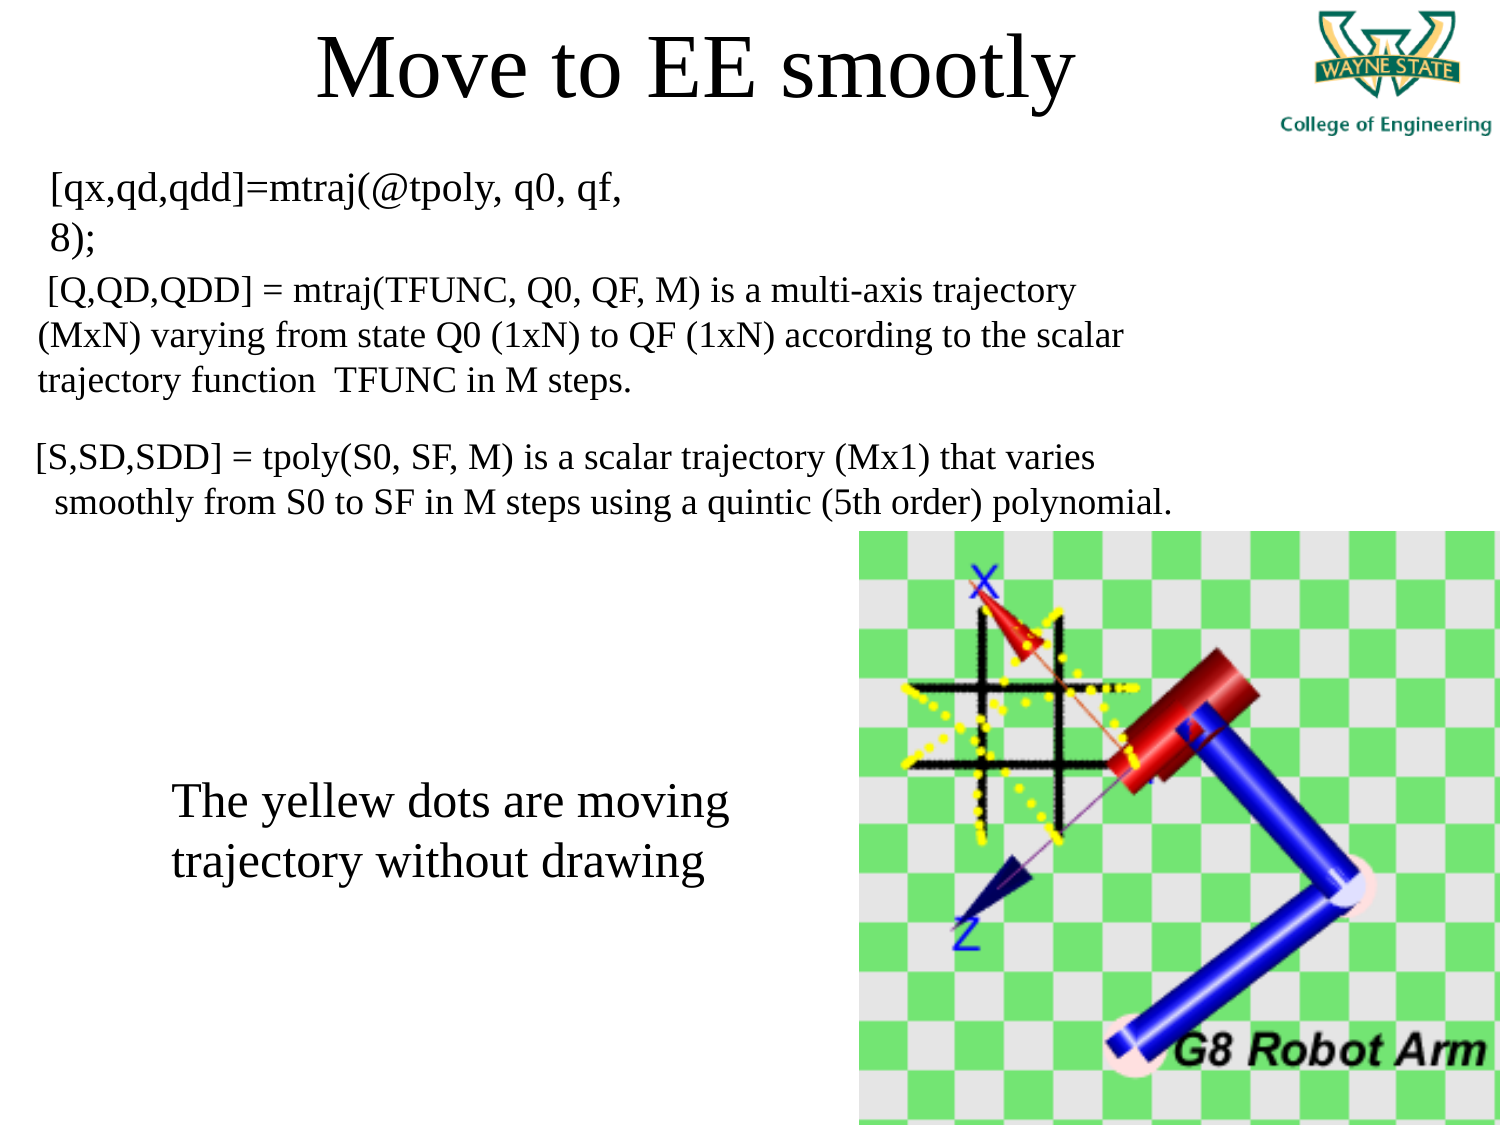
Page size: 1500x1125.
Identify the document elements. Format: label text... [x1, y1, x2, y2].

text_box [Q,QD,QDD] = mtraj(TFUNC, Q0, QF, M) is a multi-axis trajectory (MxN) varying from state Q0 (1xN) to QF (1xN) according to the scalar trajectory function TFUNC in M steps. [22, 257, 1188, 408]
picture [859, 531, 1500, 1125]
text_box [qx,qd,qdd]=mtraj(@tpoly, q0, qf, 8); [34, 152, 683, 257]
picture [1284, 4, 1499, 136]
text_box The yellew dots are moving trajectory without drawing [156, 759, 795, 895]
text_box [S,SD,SDD] = tpoly(S0, SF, M) is a scalar trajectory (Mx1) that varies smoothly from S0 to SF in M steps using a quintic (5th order) polynomial. [20, 424, 1189, 574]
title Move to EE smootly [300, 0, 1284, 136]
